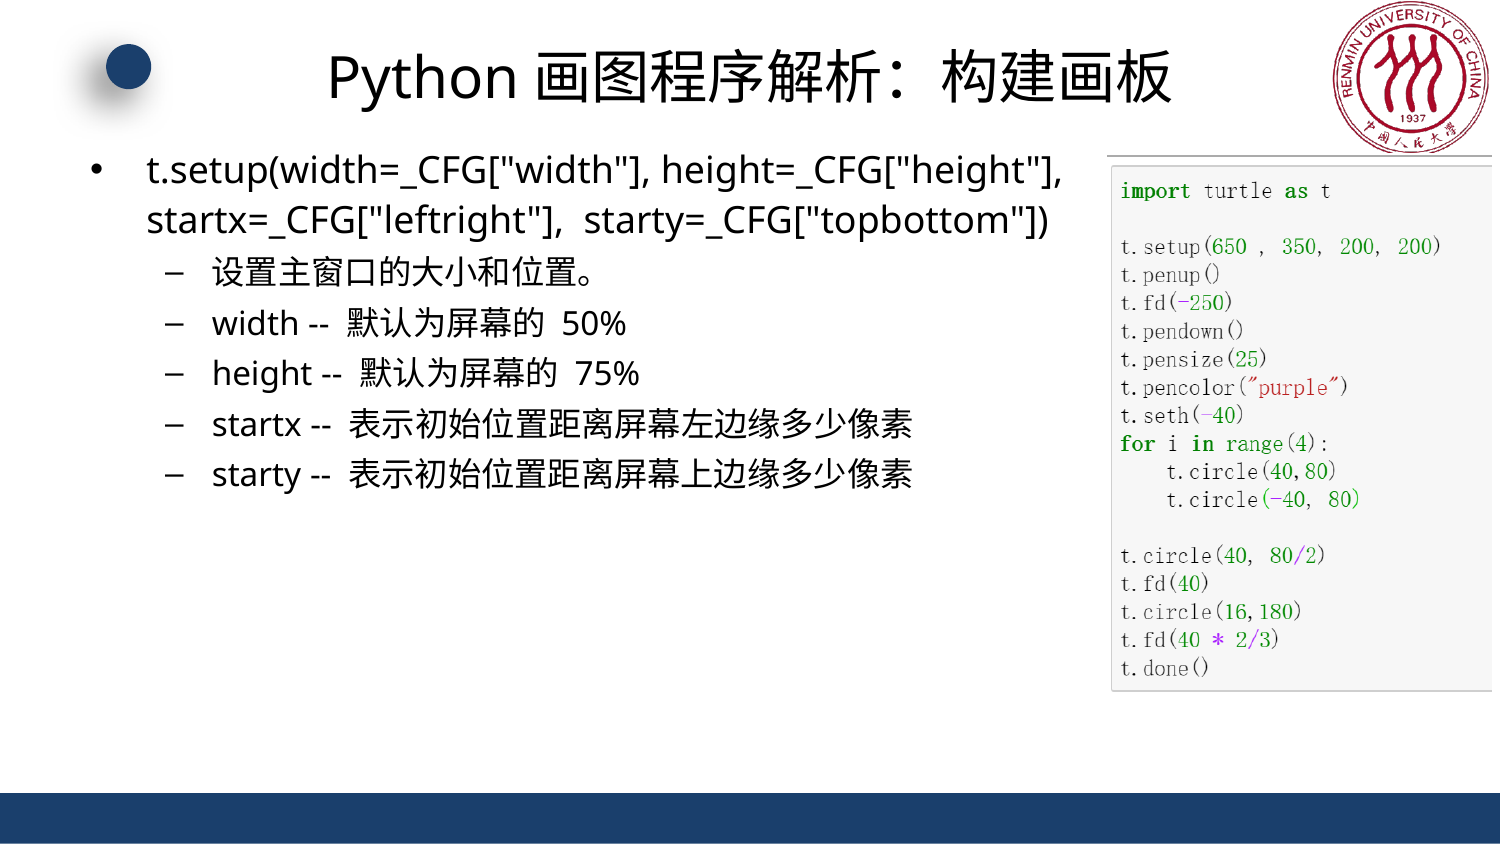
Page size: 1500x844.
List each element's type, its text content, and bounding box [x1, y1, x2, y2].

list t.setup(width=_CFG["width"], height=_CFG["height"], startx=_CFG["leftright"], starty=_CFG["topbottom"]) 设置主窗口的大小和位置。 width -- 默认为屏幕的 50% height -- 默认为屏幕的 75% startx -- 表示初始位置距离屏幕左边缘多少像素 starty -- 表示初始位置距离屏幕上边缘多少像素 [75, 134, 1108, 781]
picture [1107, 0, 1500, 700]
title Python画图程序解析：构建画板 [75, 33, 1425, 116]
